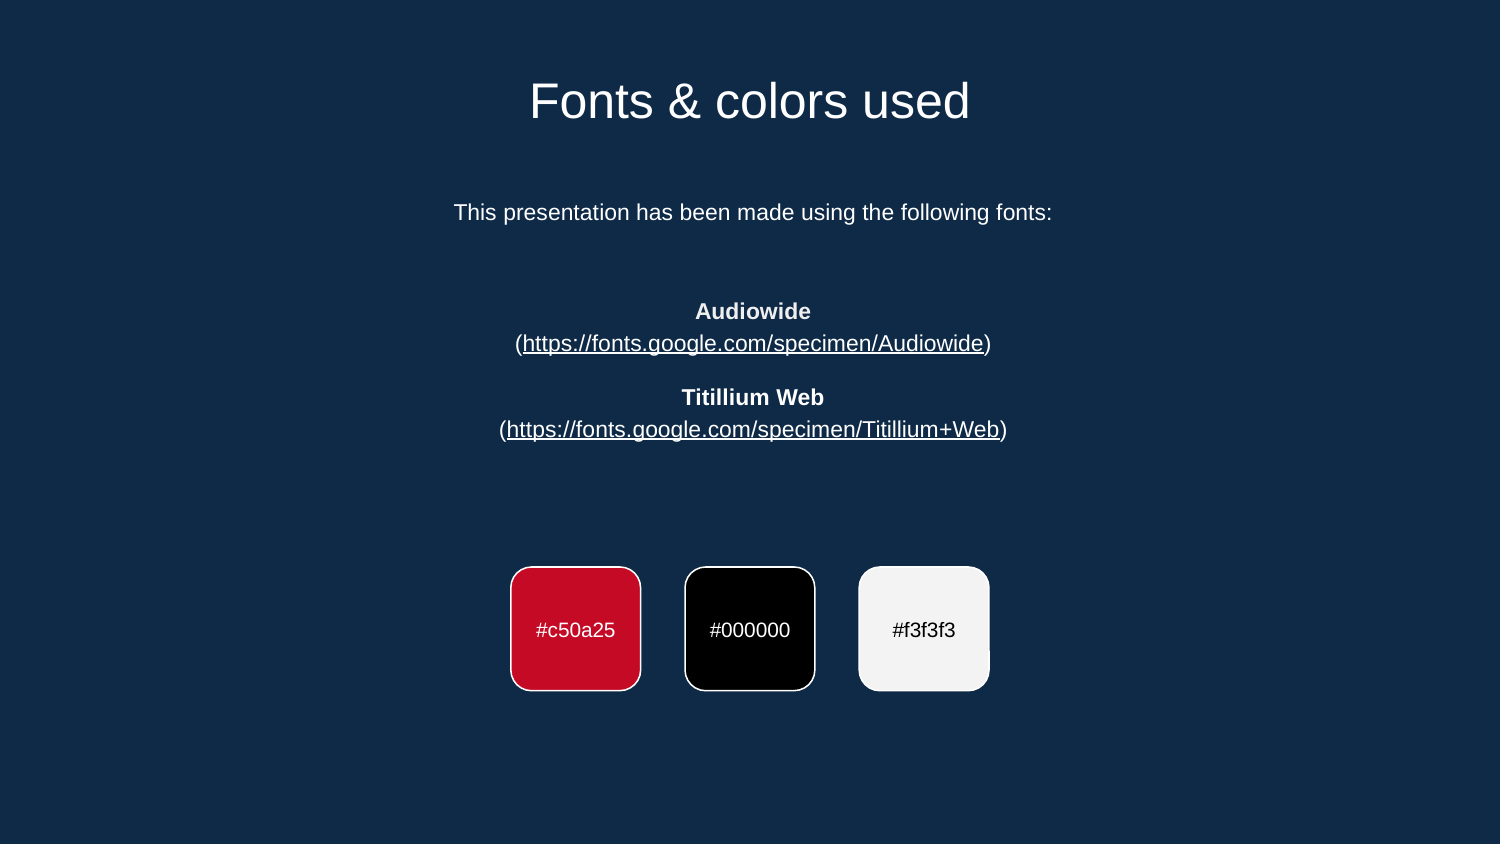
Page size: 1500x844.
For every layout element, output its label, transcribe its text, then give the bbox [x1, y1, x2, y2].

text_box [510, 566, 641, 592]
text_box [685, 566, 815, 592]
text_box [859, 665, 989, 691]
text_box [510, 665, 641, 691]
text_box [859, 566, 989, 592]
text_box #c50a25 [510, 592, 641, 665]
list Audiowide (https://fonts.google.com/specimen/Audiowide) Titillium Web (https://fonts.google.com/specimen/Titillium+Web) [175, 264, 1332, 470]
text_box [685, 665, 815, 691]
text_box #f3f3f3 [859, 592, 989, 665]
list This presentation has been made using the following fonts: [175, 178, 1332, 251]
title Fonts & colors used [171, 53, 1328, 133]
text_box #000000 [685, 592, 815, 665]
